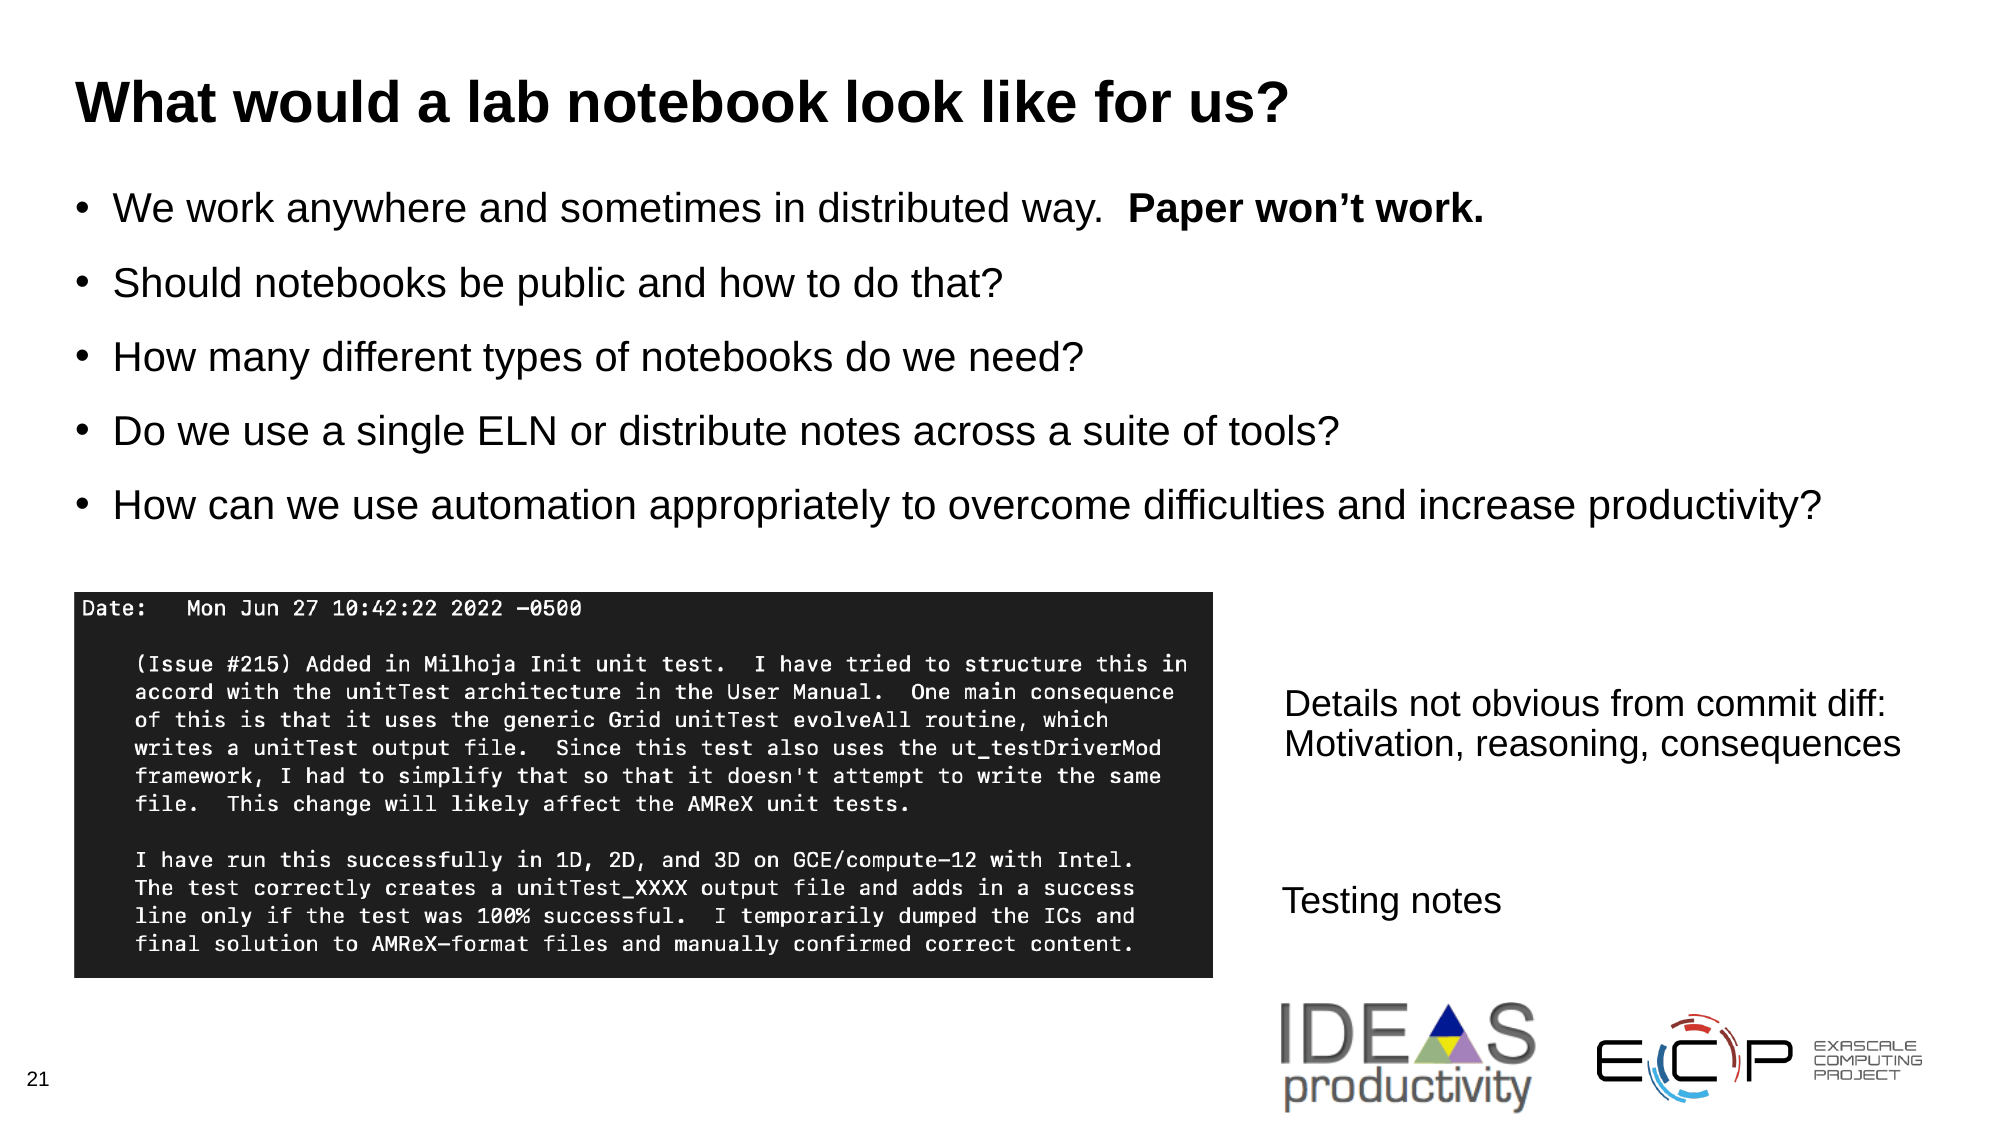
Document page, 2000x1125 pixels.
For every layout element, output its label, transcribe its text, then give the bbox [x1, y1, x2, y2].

text_box Details not obvious from commit diff: Motivation, reasoning, consequences [1264, 669, 1922, 780]
text_box Testing notes [1262, 866, 1522, 937]
picture [74, 592, 1213, 978]
picture [1597, 1014, 1922, 1103]
title What would a lab notebook look like for us? [59, 67, 1926, 179]
list We work anywhere and sometimes in distributed way. Paper won’t work. Should notebooks be public and how to do that? How many different types of notebooks do we need? Do we use a single ELN or distribute notes across a suite of tools? How can we use automation appropriately to overcome difficulties and increase productivity? [59, 179, 1926, 844]
picture [1280, 1002, 1537, 1114]
